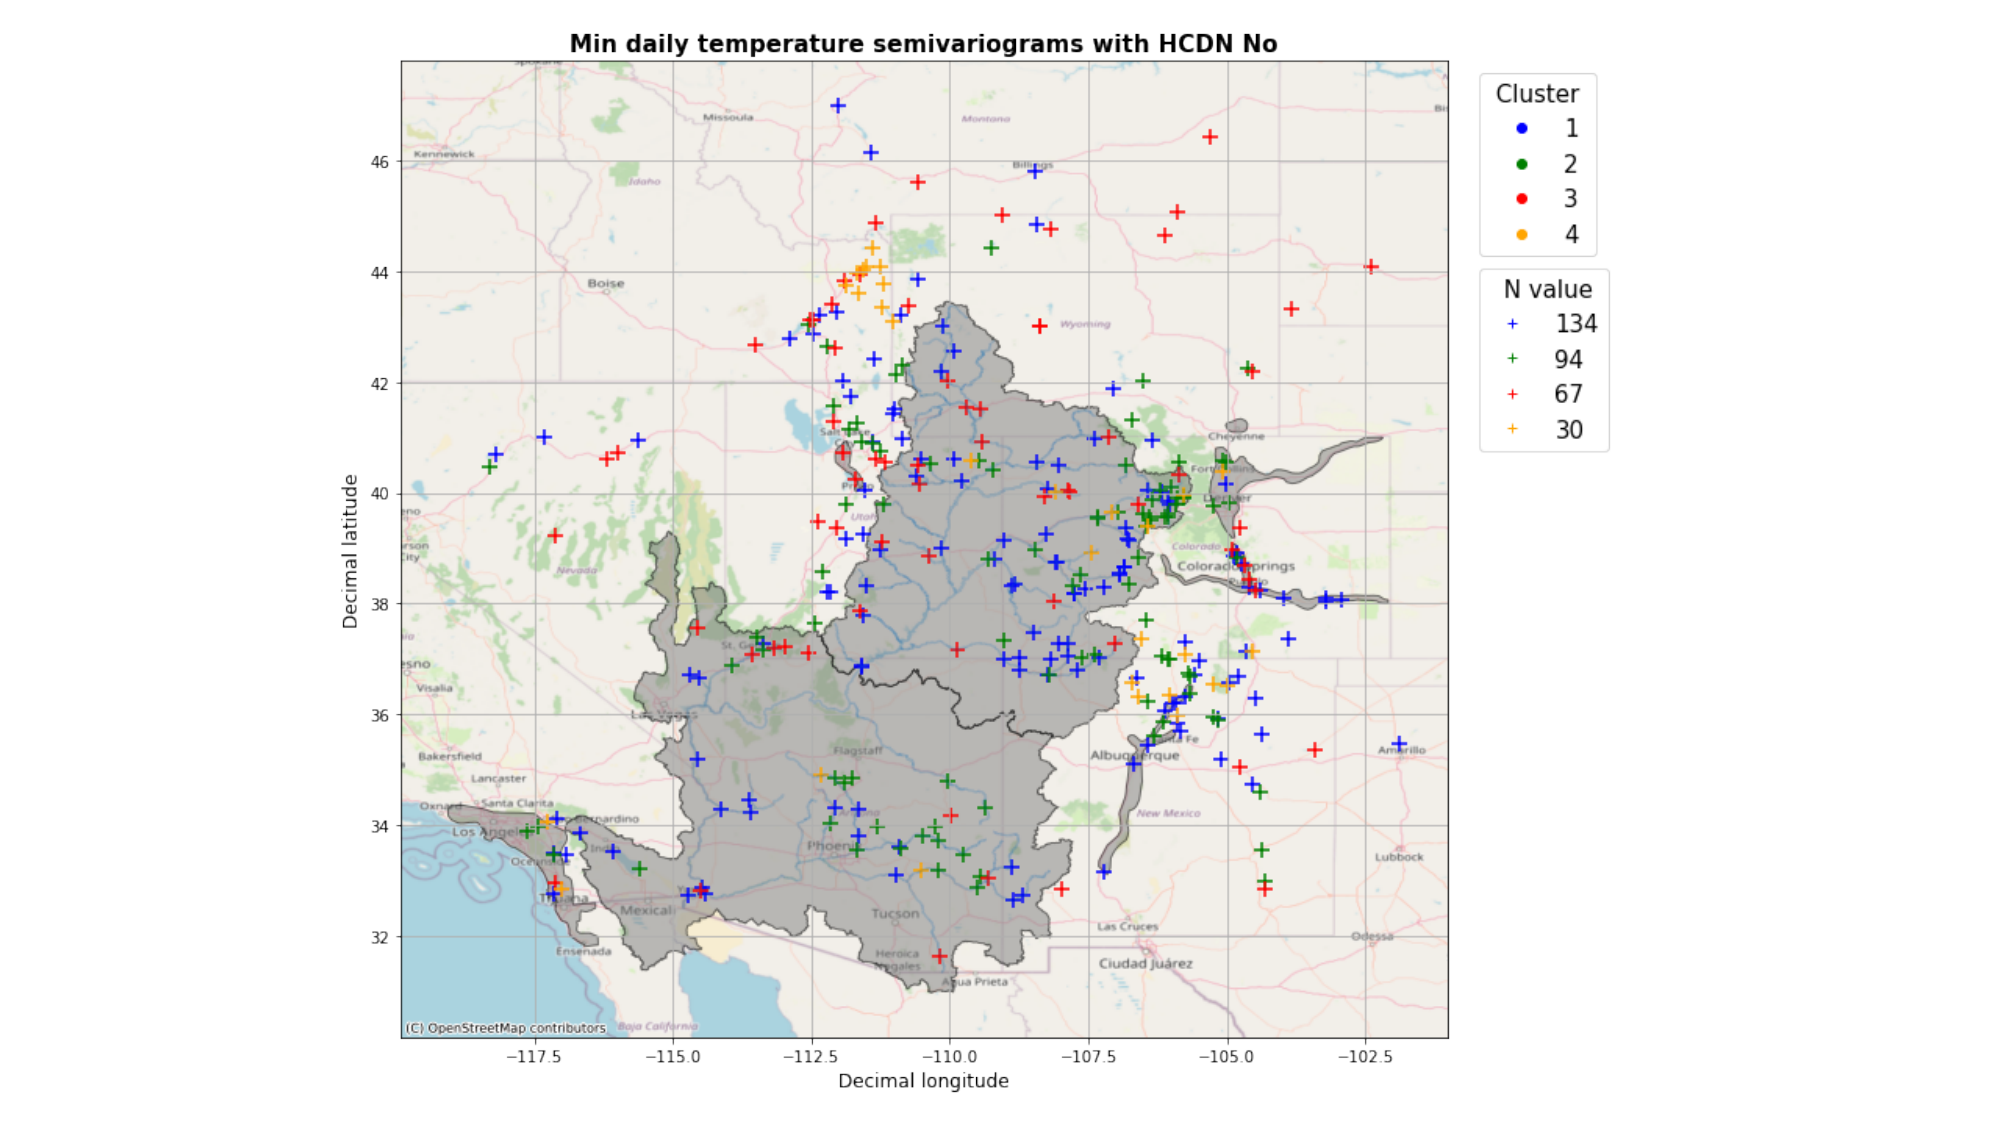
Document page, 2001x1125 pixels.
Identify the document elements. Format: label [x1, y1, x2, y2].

picture [332, 23, 1620, 1102]
